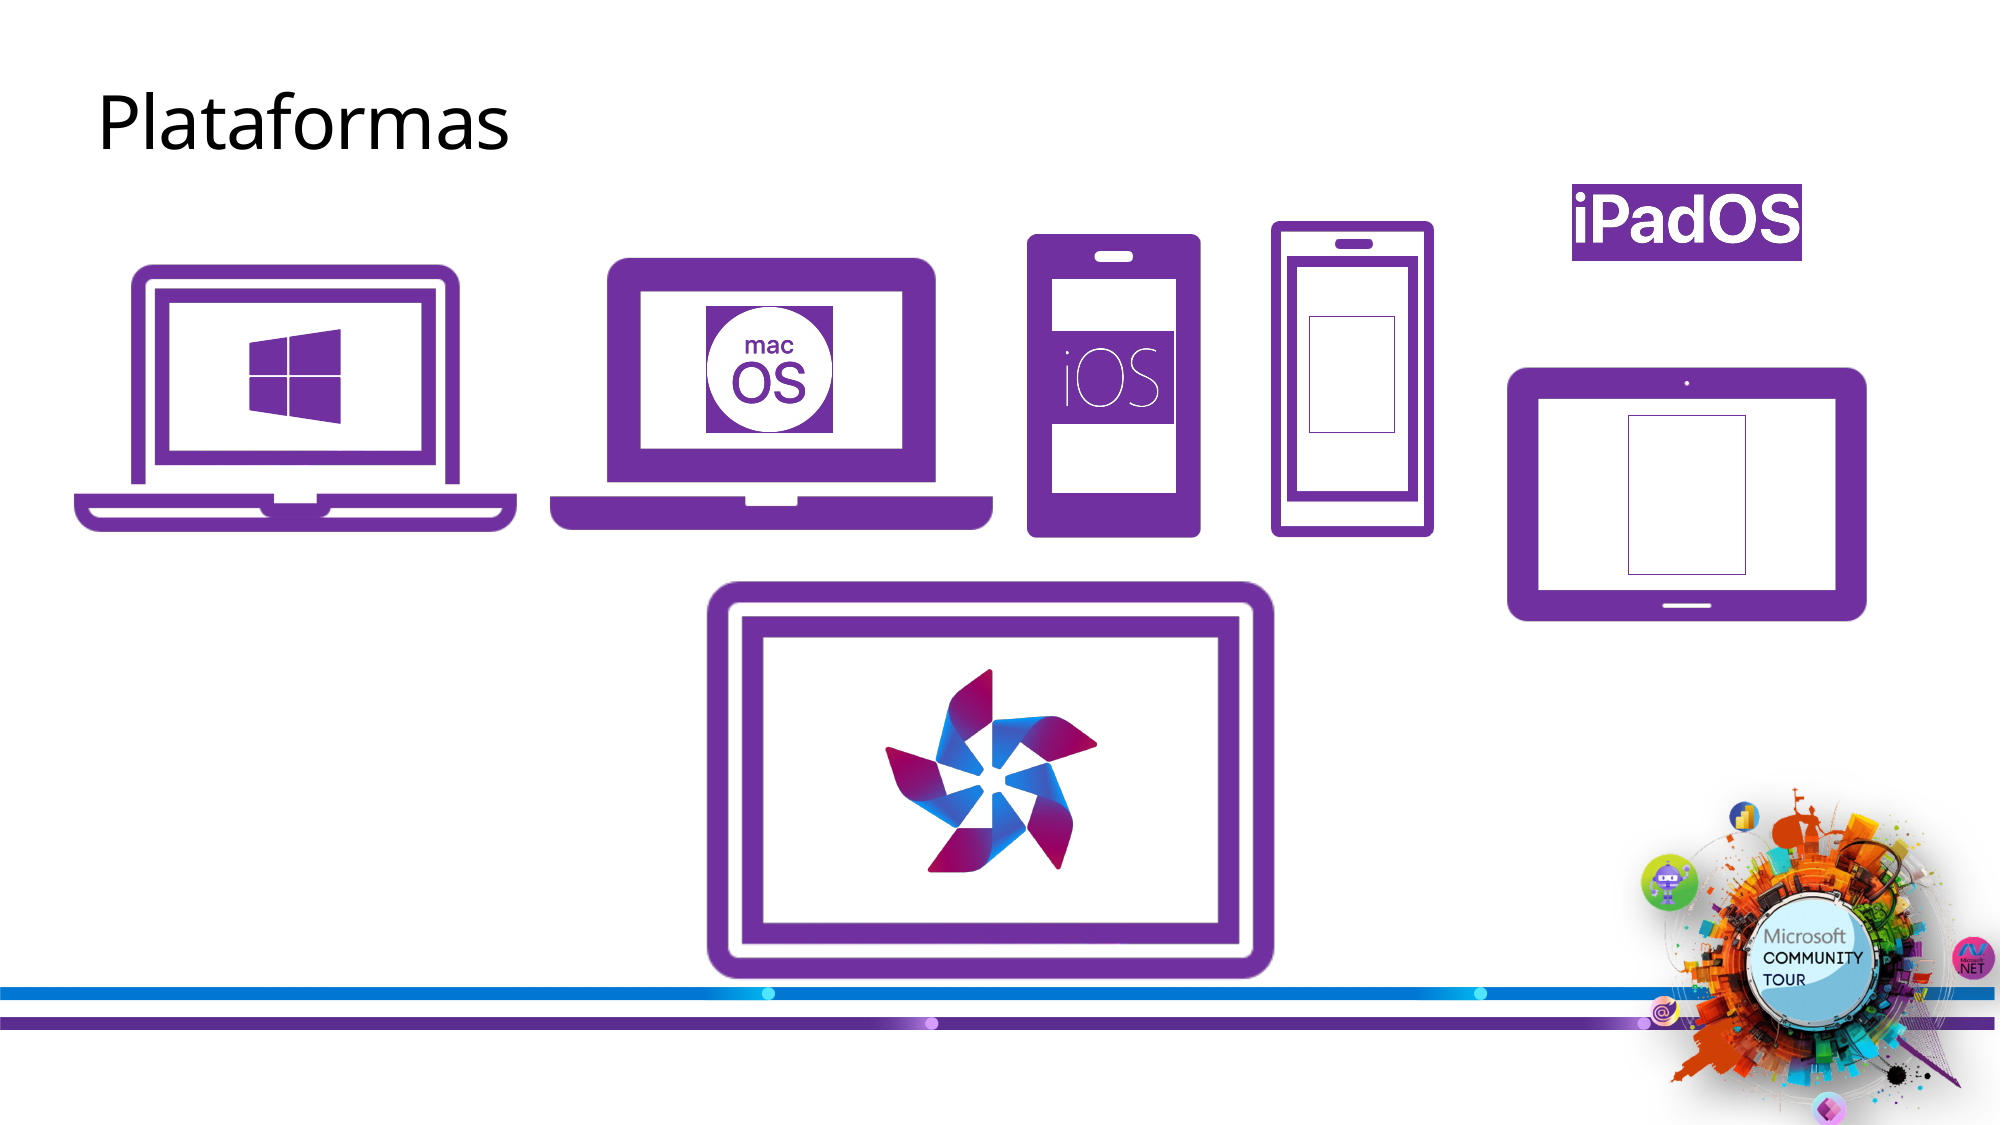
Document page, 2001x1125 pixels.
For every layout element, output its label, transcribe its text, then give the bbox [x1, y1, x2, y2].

picture [0, 165, 2000, 1125]
picture [1571, 184, 1803, 261]
title Plataformas [96, 75, 1904, 166]
picture [67, 167, 525, 625]
